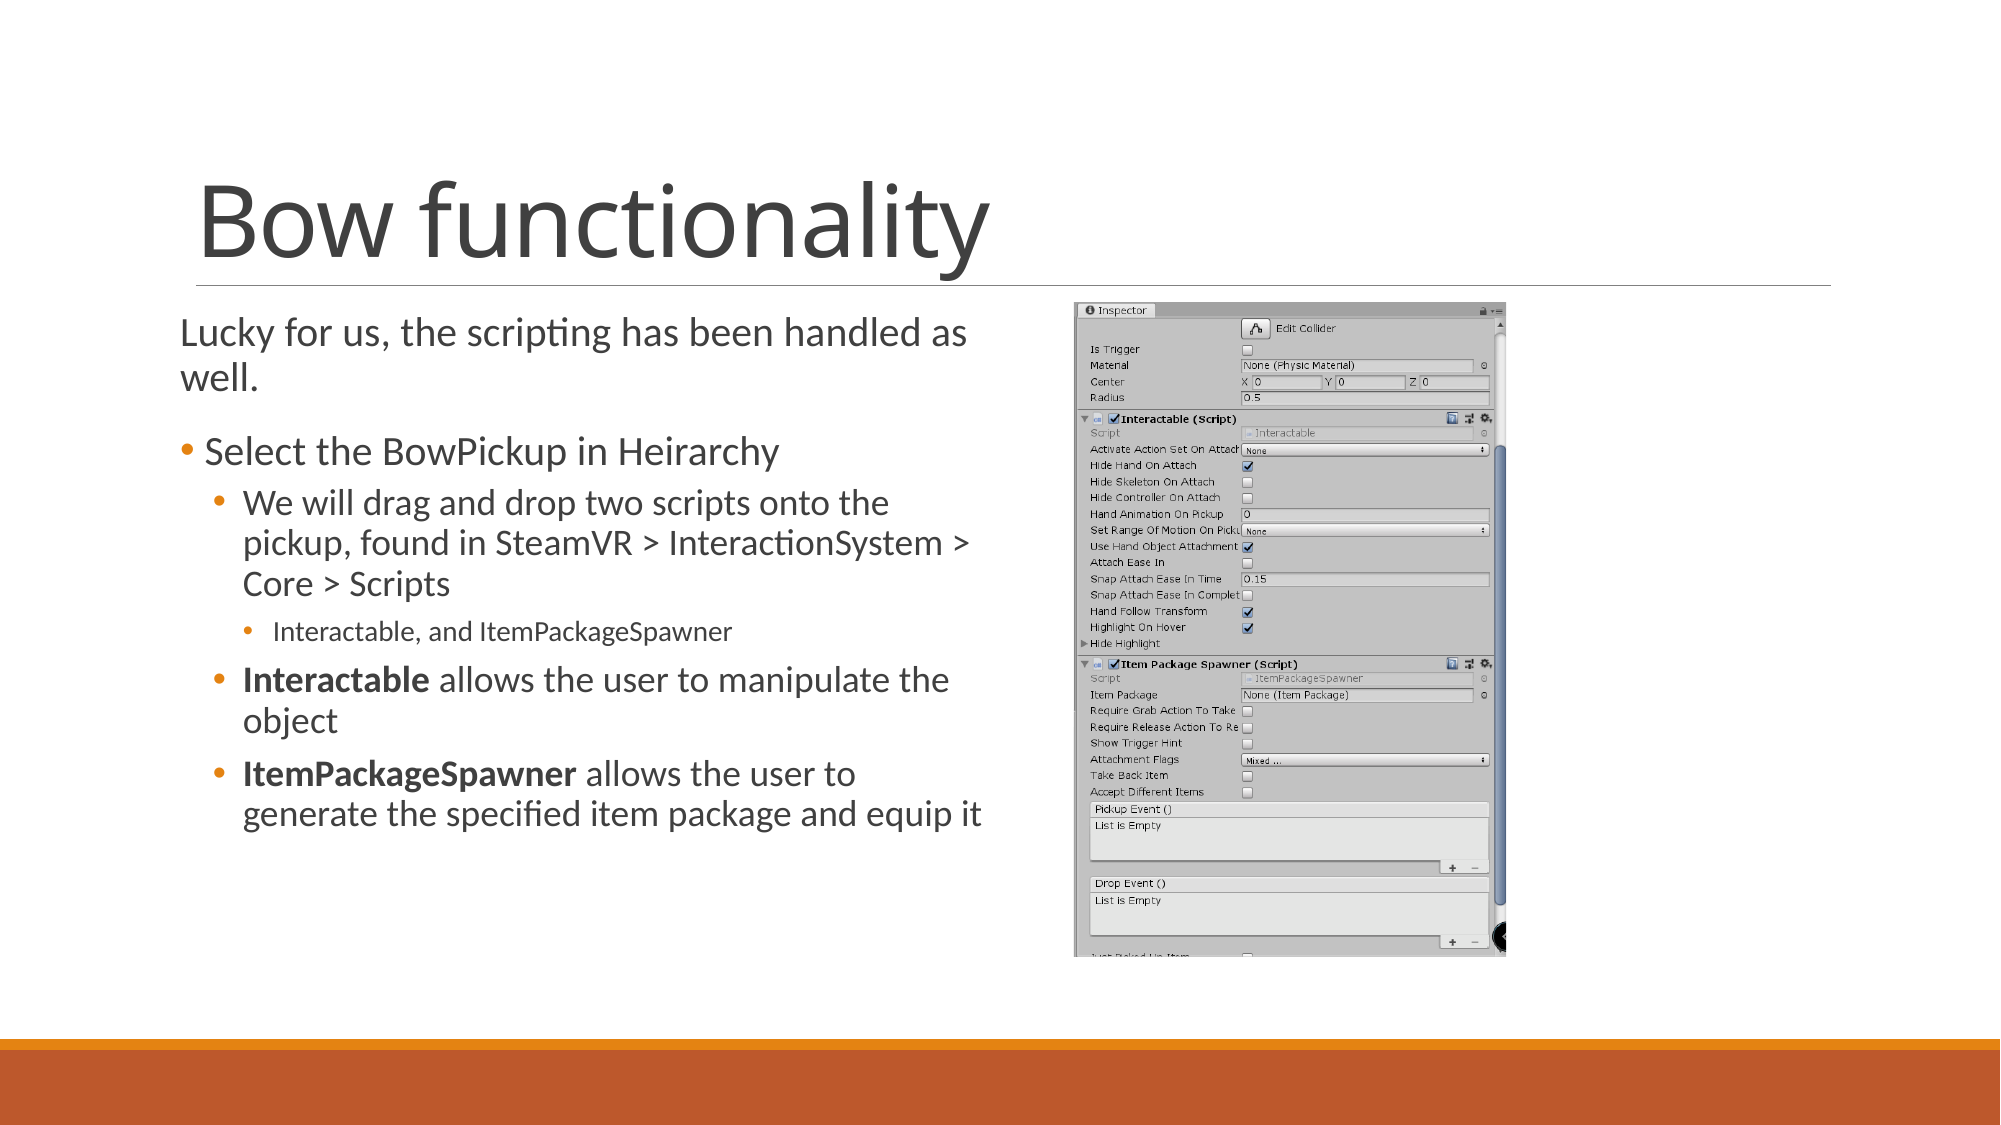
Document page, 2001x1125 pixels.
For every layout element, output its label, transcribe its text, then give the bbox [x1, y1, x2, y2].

picture [1073, 302, 1507, 958]
list Lucky for us, the scripting has been handled as well. Select the BowPickup in Heirarchy We will drag and drop two scripts onto the pickup, found in SteamVR > InteractionSystem > Core > Scripts Interactable, and ItemPackageSpawner Interactable allows the user to manipulate the object ItemPackageSpawner allows the user to generate the specified item package and equip it [180, 302, 986, 963]
title Bow functionality [180, 47, 1830, 285]
